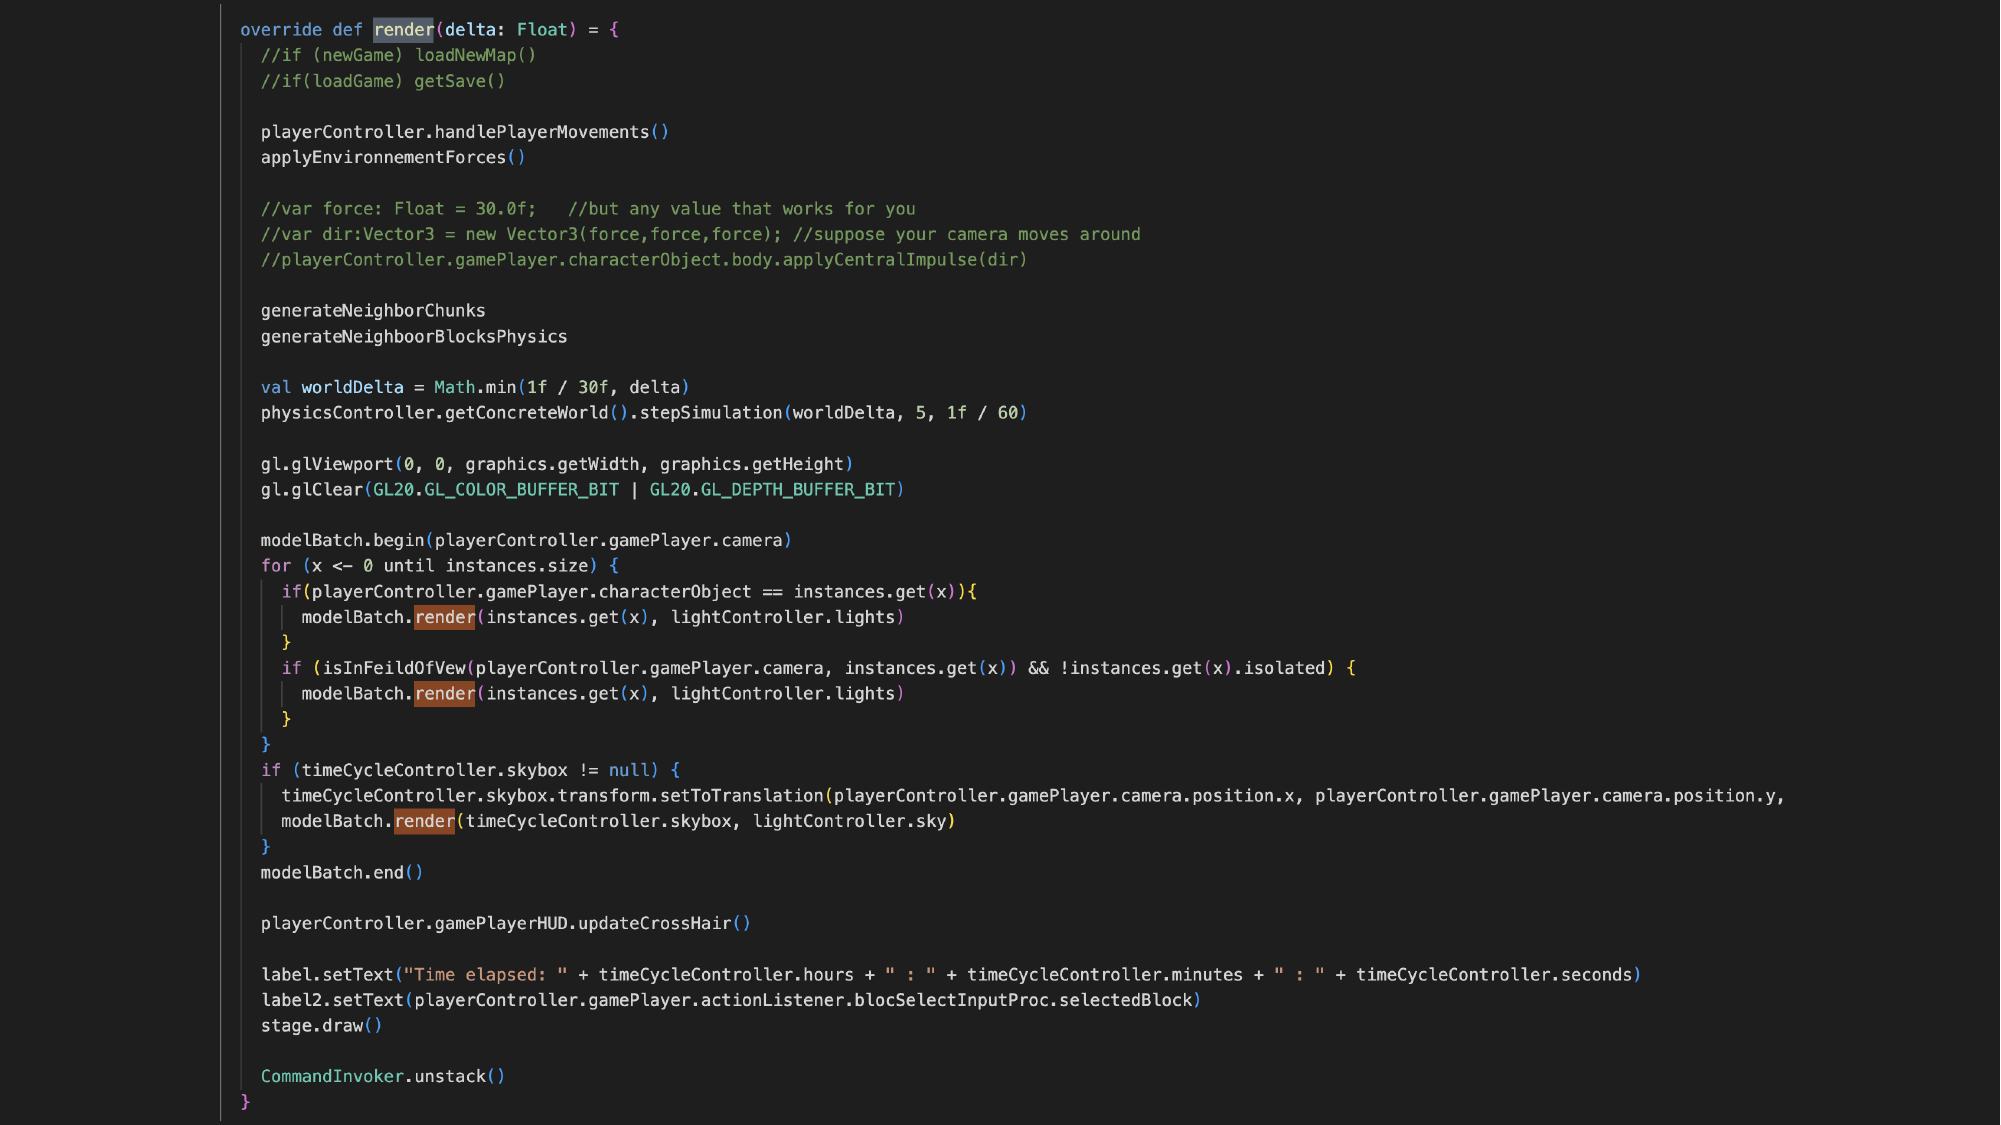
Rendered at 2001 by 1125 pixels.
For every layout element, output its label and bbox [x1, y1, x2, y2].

picture [216, 4, 1784, 1121]
